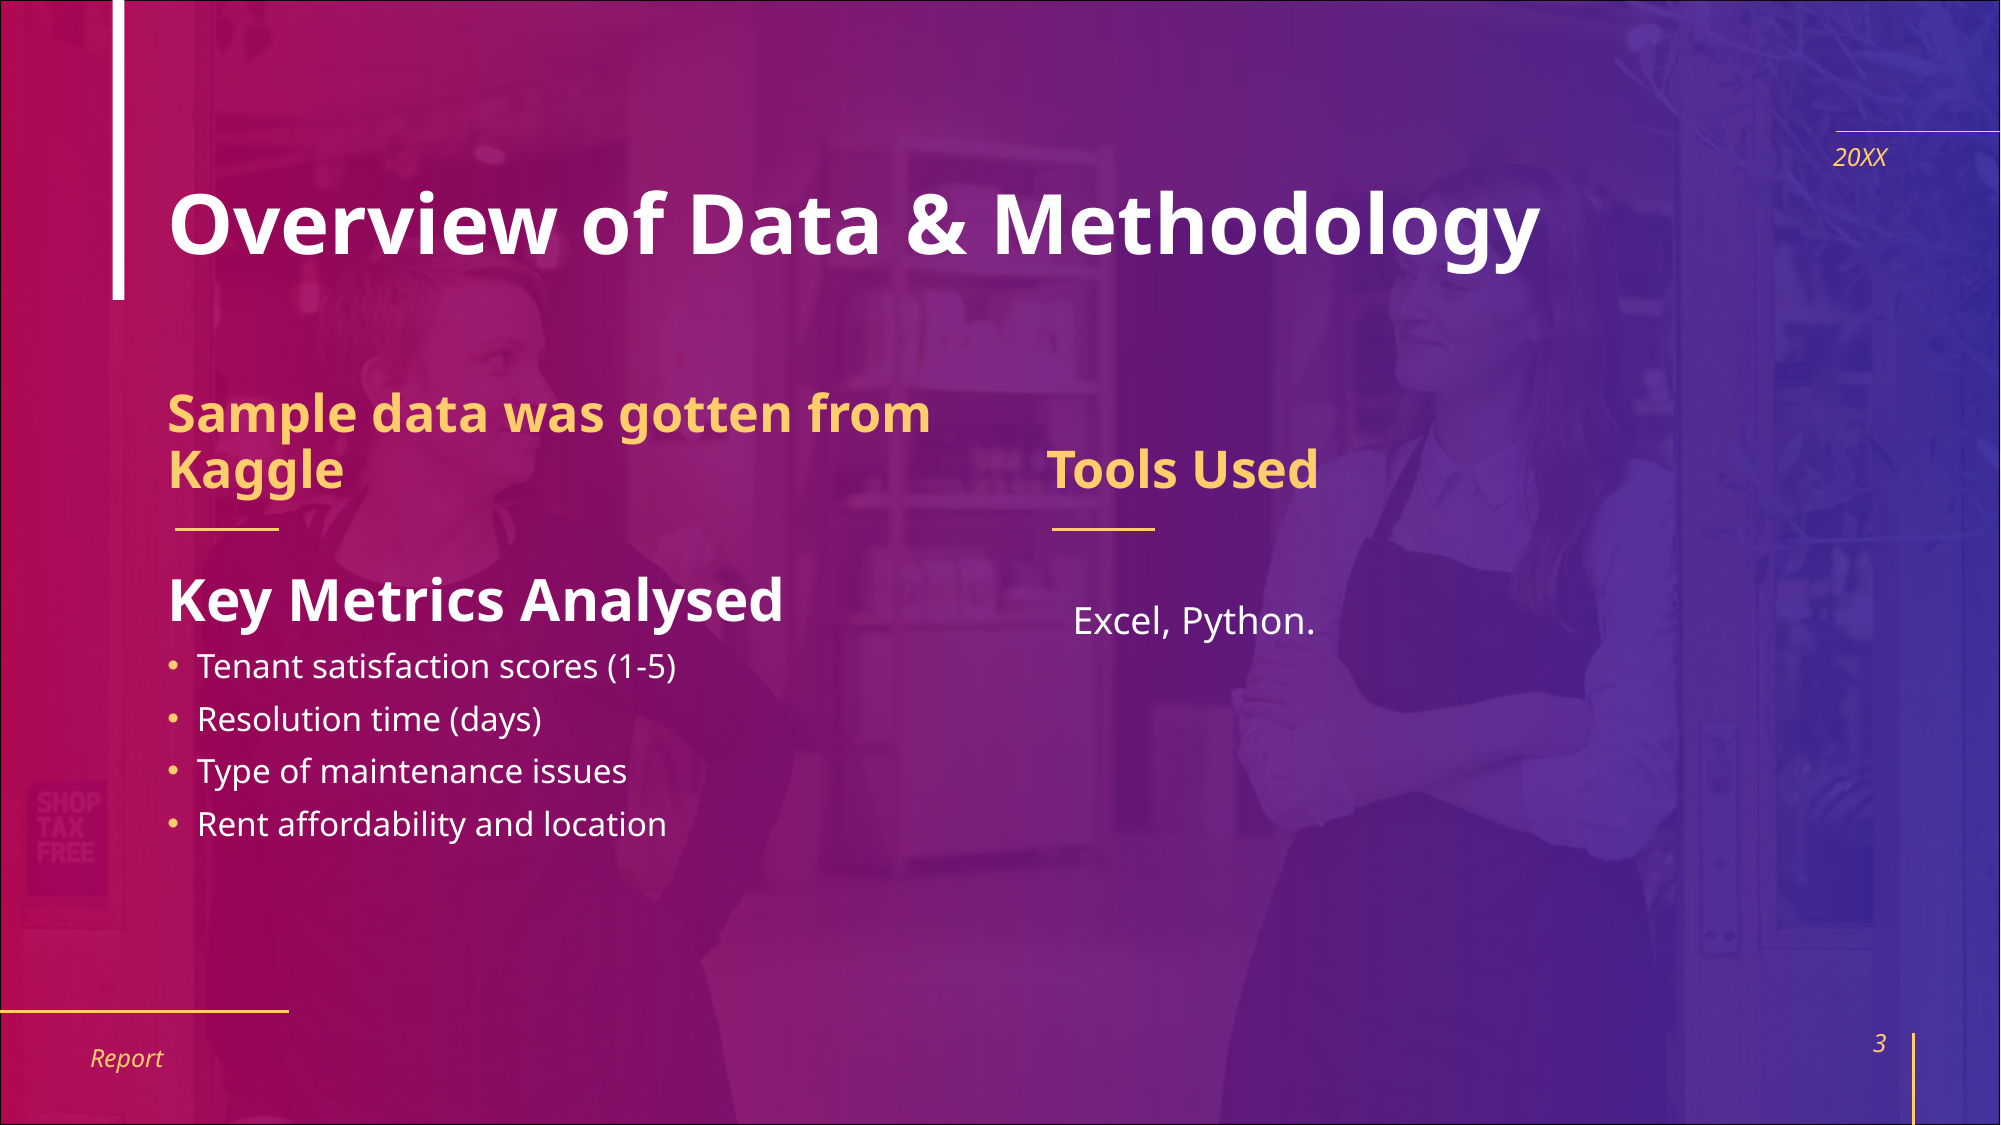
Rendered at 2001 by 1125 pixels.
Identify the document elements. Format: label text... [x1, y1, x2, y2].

list Key Metrics Analysed Tenant satisfaction scores (1-5) Resolution time (days) Type of maintenance issues Rent affordability and location [152, 555, 999, 1011]
list Excel, Python. [1057, 589, 1882, 1011]
slide_number 3 [1451, 1015, 1902, 1075]
footer Report [75, 1028, 610, 1088]
title Overview of Data & Methodology [152, 118, 1878, 337]
list Tools Used [1030, 372, 1882, 508]
list 20XX [1818, 137, 1919, 192]
list Sample data was gotten from Kaggle [152, 372, 999, 508]
